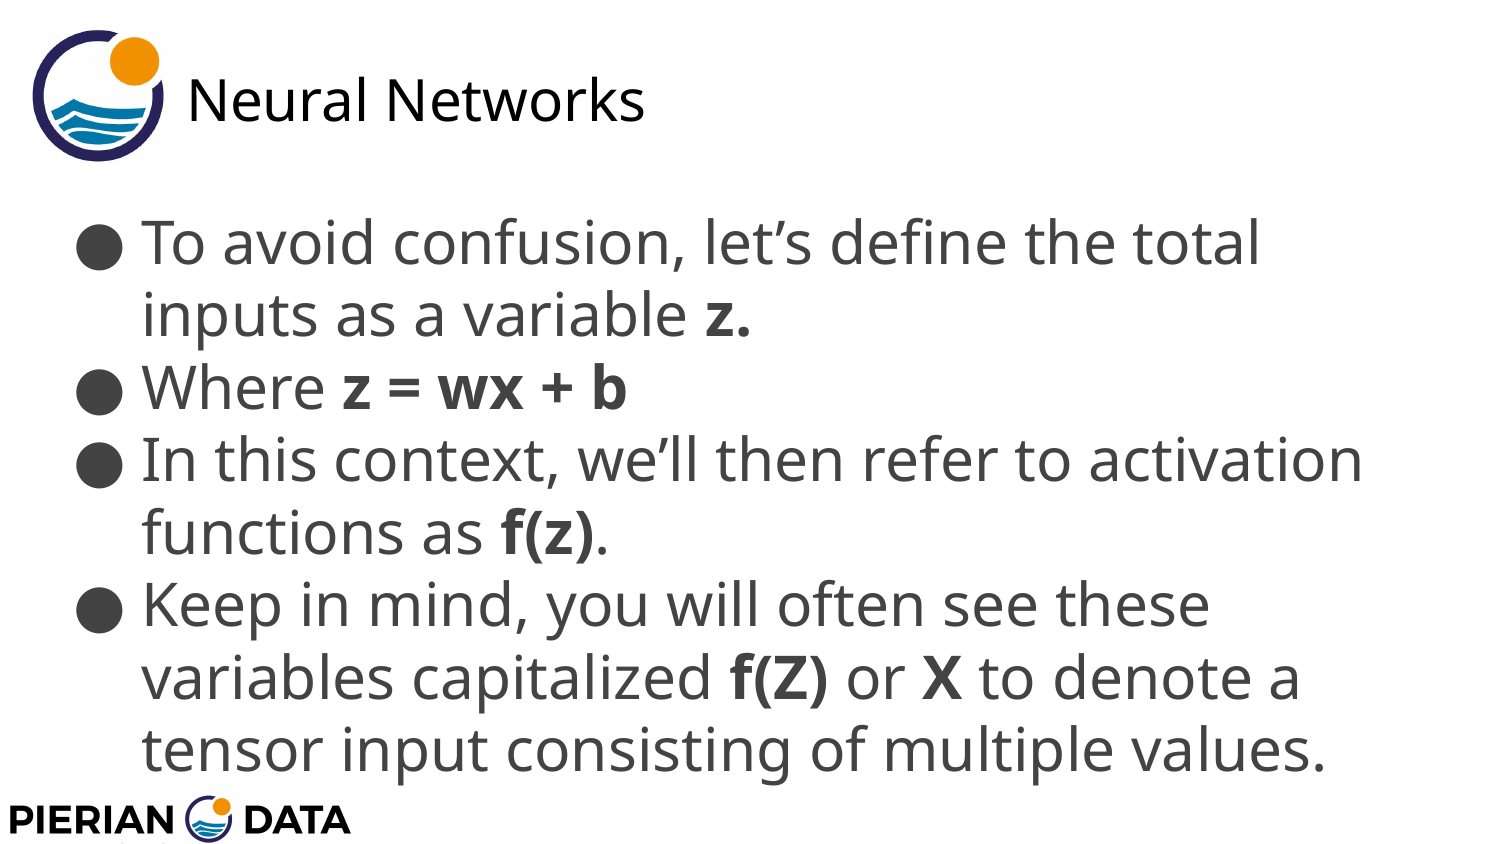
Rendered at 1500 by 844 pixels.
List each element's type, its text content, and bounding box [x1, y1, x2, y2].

picture [24, 24, 172, 167]
title Neural Networks [176, 48, 1449, 143]
list To avoid confusion, let’s define the total inputs as a variable z. Where z = wx + b In this context, we’ll then refer to activation functions as f(z). Keep in mind, you will often see these variables capitalized f(Z) or X to denote a tensor input consisting of multiple values. [51, 189, 1476, 750]
picture [0, 787, 368, 844]
